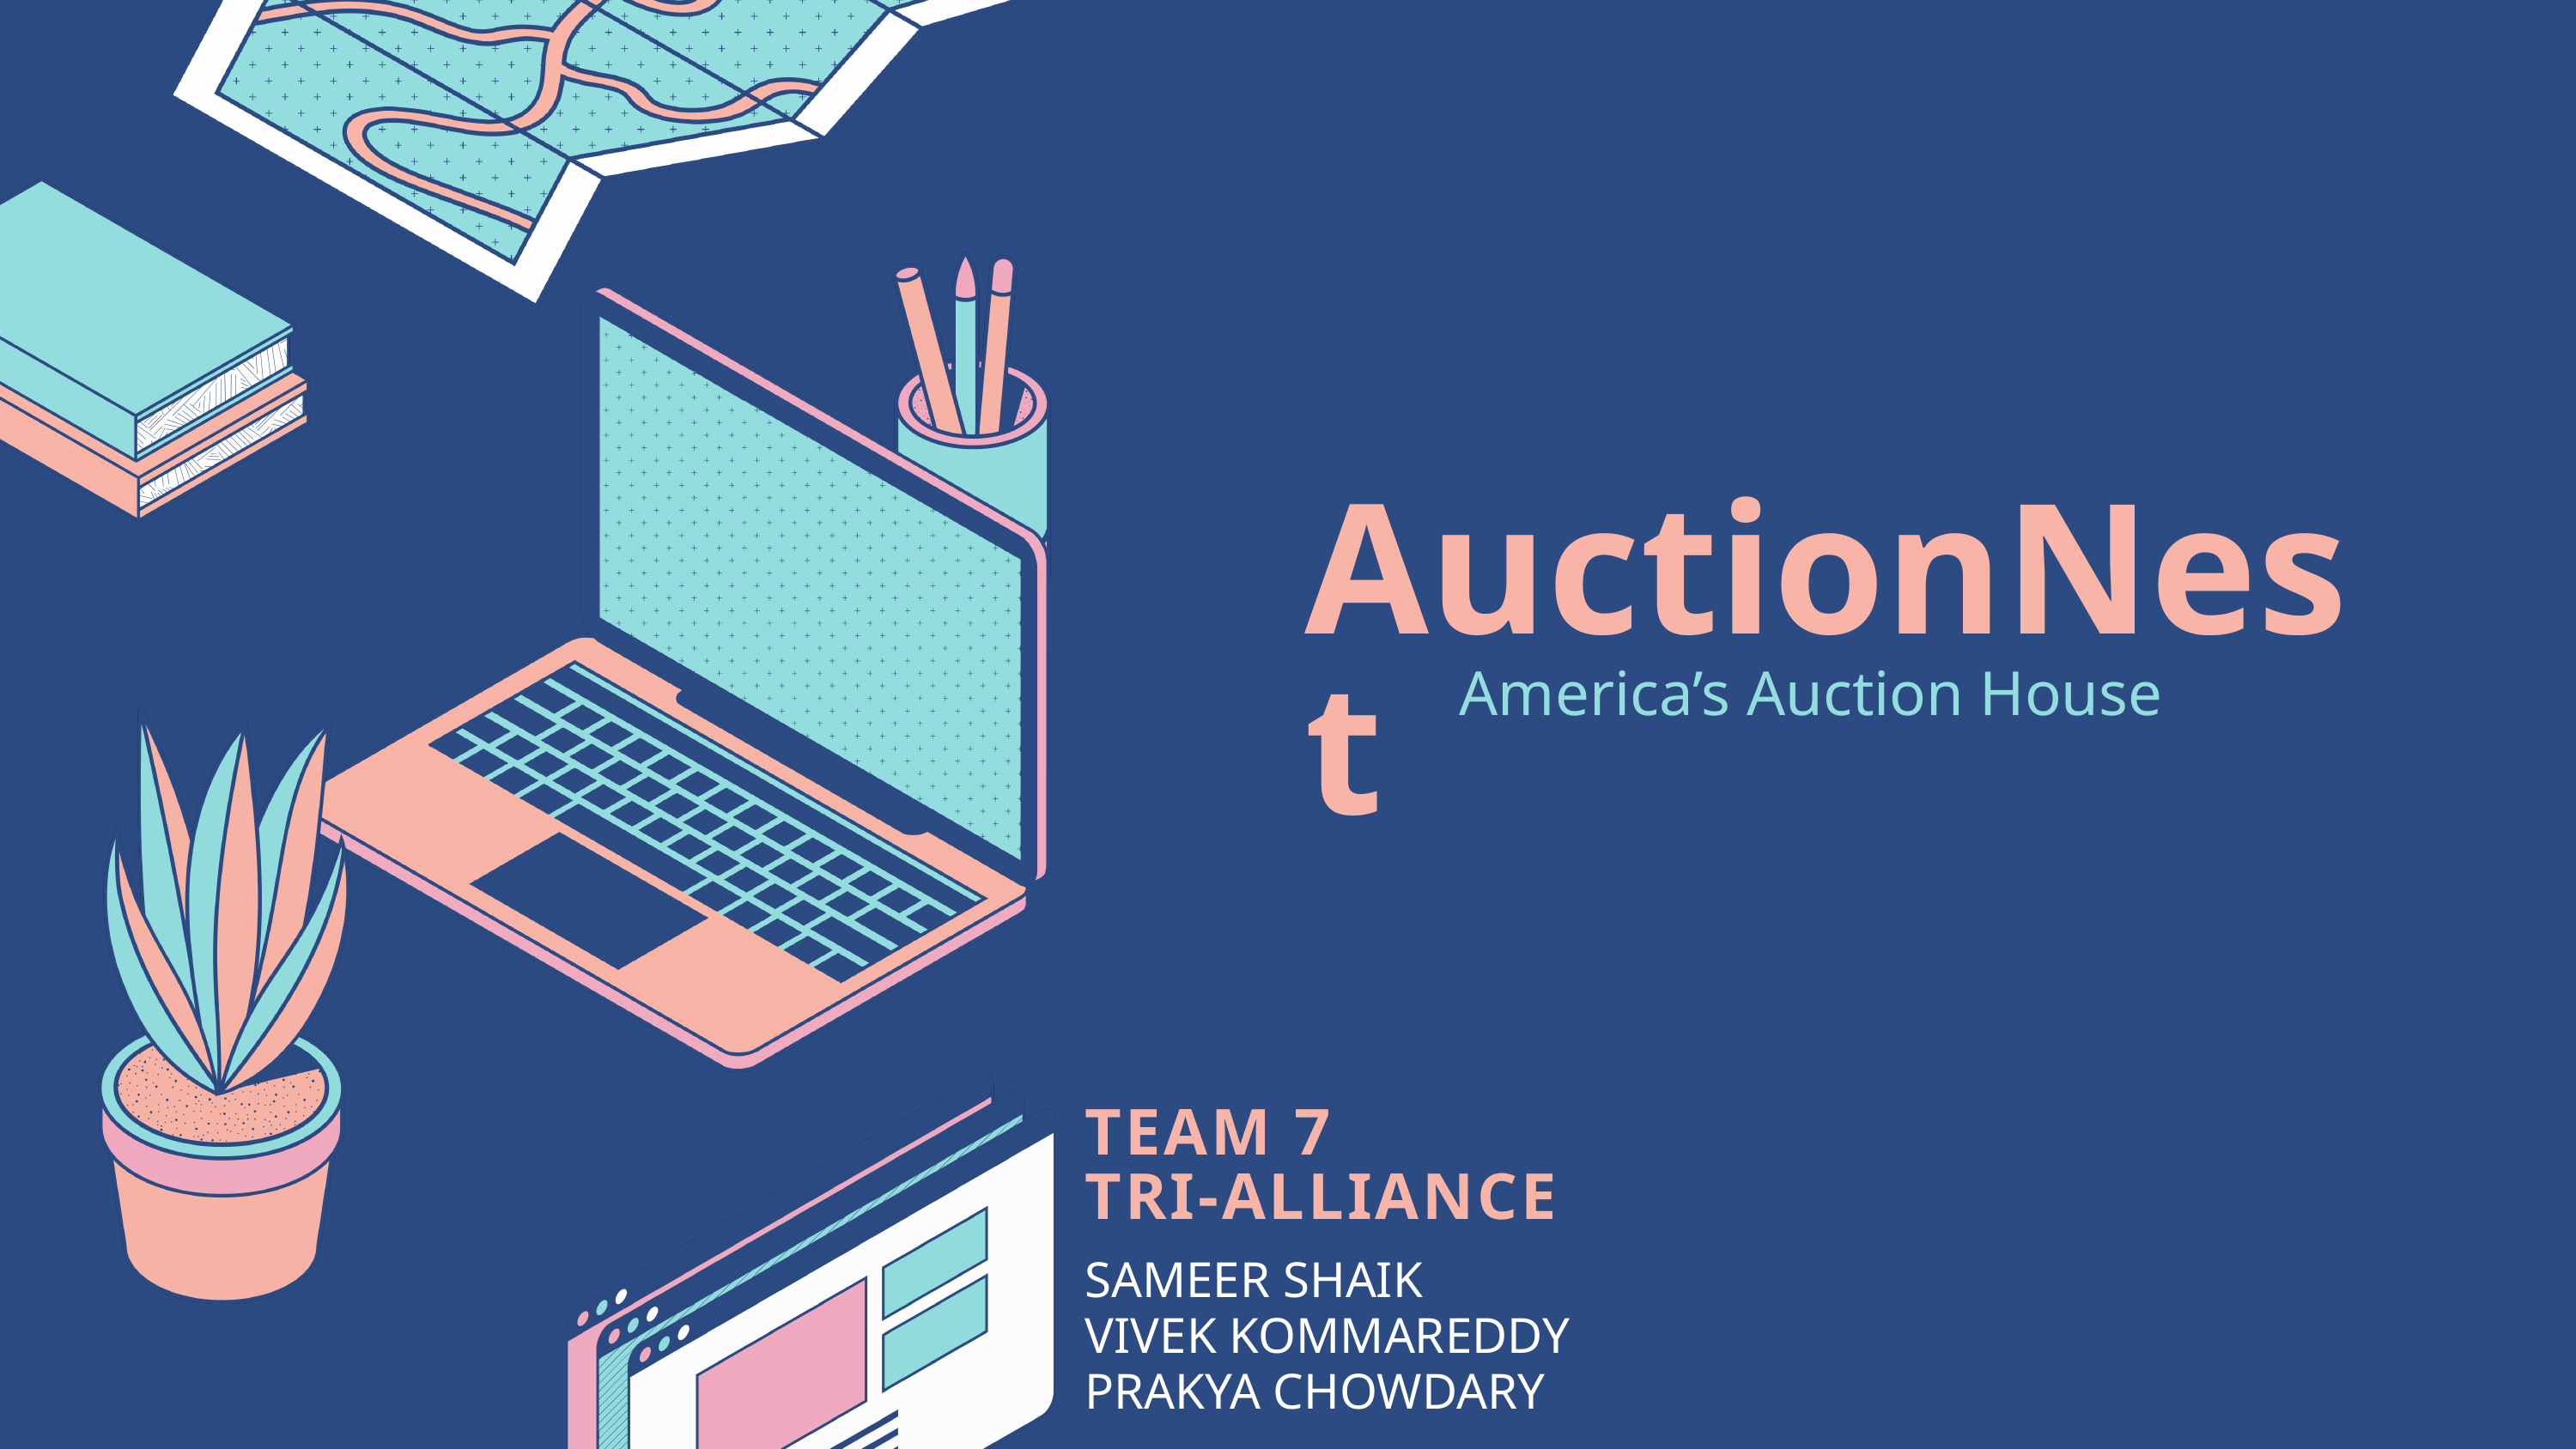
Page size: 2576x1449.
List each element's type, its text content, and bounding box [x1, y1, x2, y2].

text_box [888, 252, 1057, 616]
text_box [1084, 1096, 2401, 1419]
text_box [1273, 472, 2432, 530]
text_box [565, 1071, 1056, 1449]
text_box [0, 178, 310, 522]
text_box [166, 0, 1119, 309]
text_box America’s Auction House [1459, 642, 2193, 728]
text_box [295, 284, 1050, 1072]
text_box [88, 705, 355, 1304]
text_box AuctionNest [1304, 530, 2400, 851]
